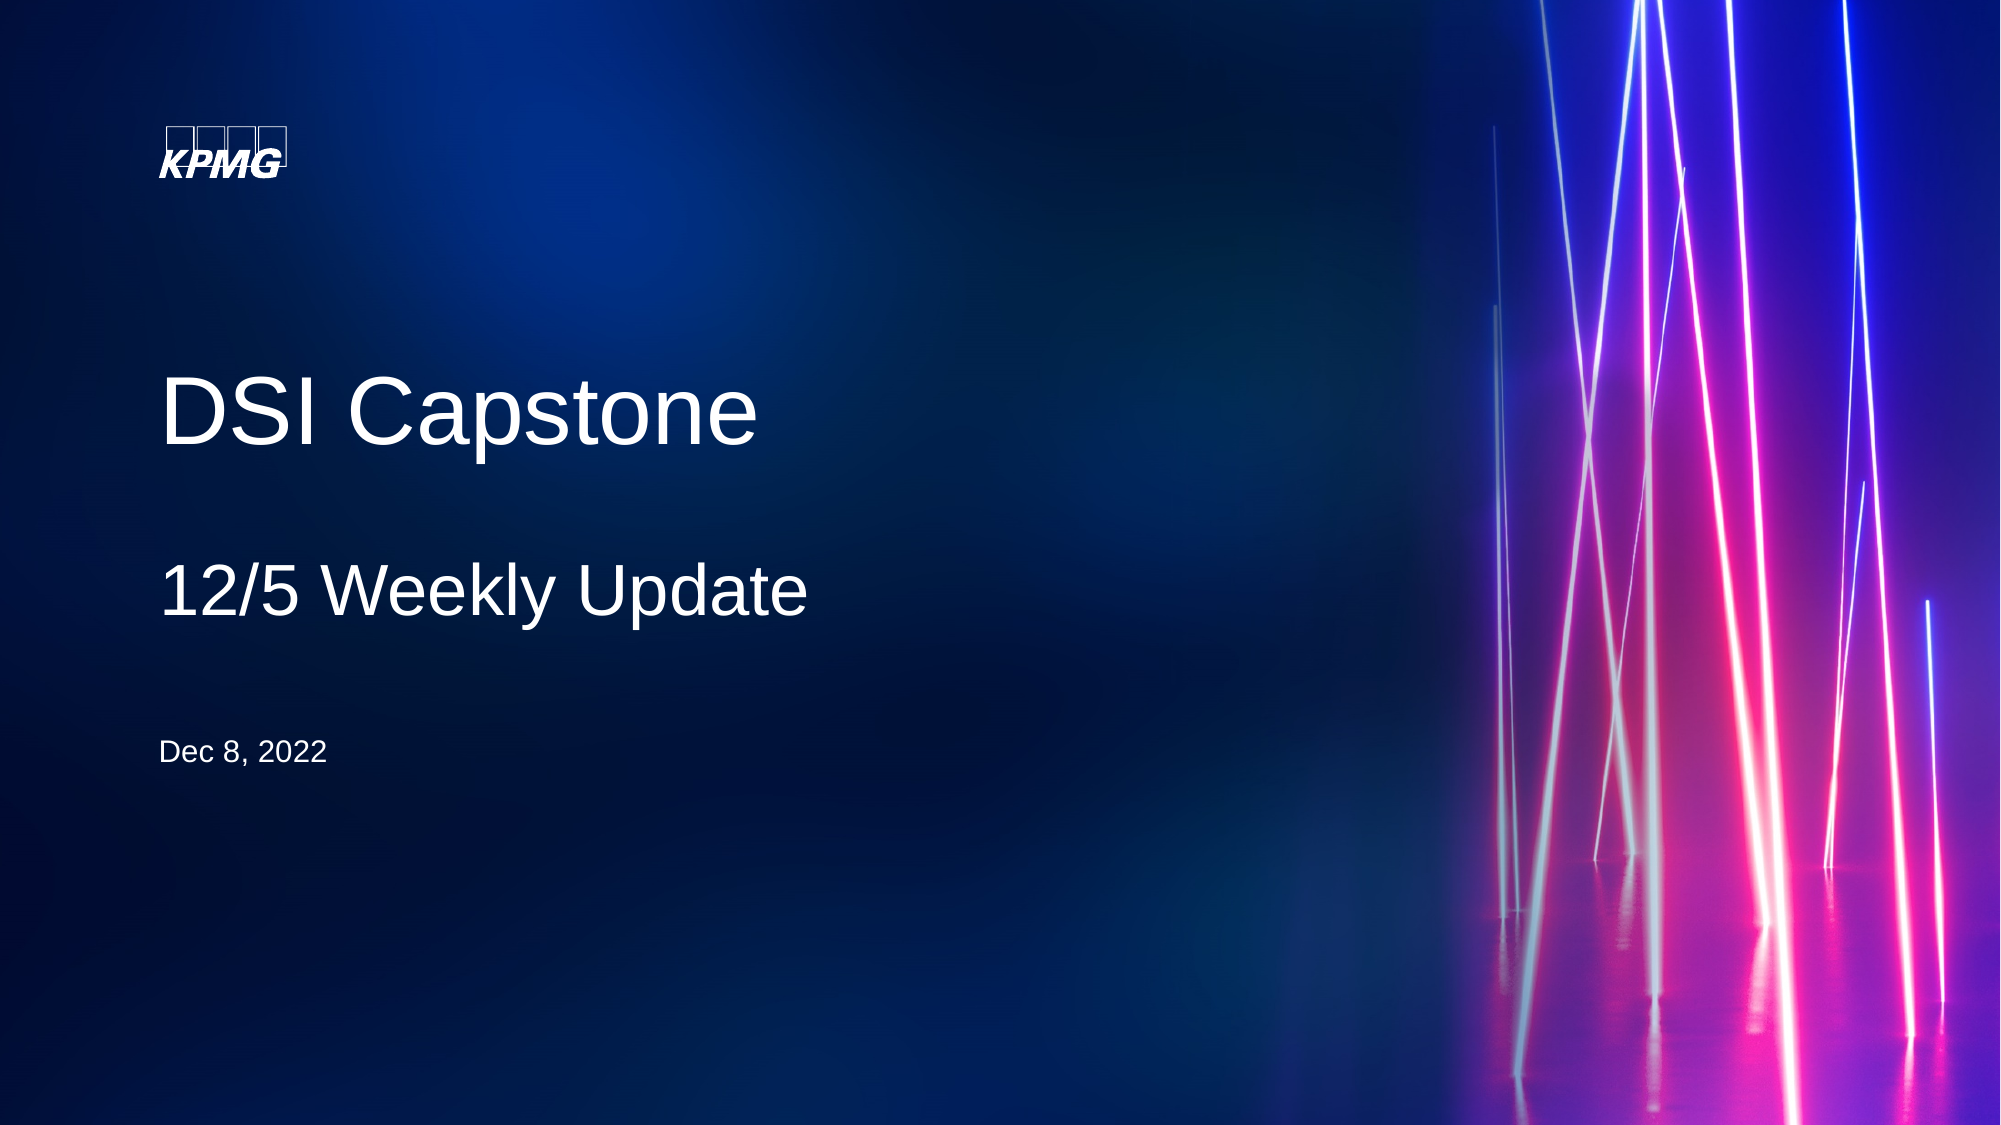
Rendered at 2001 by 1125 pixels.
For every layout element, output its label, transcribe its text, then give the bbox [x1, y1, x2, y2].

picture [0, 0, 2001, 1125]
text_box DSI Capstone 12/5 Weekly Update [156, 327, 1051, 678]
text_box Dec 8, 2022 [143, 723, 454, 804]
